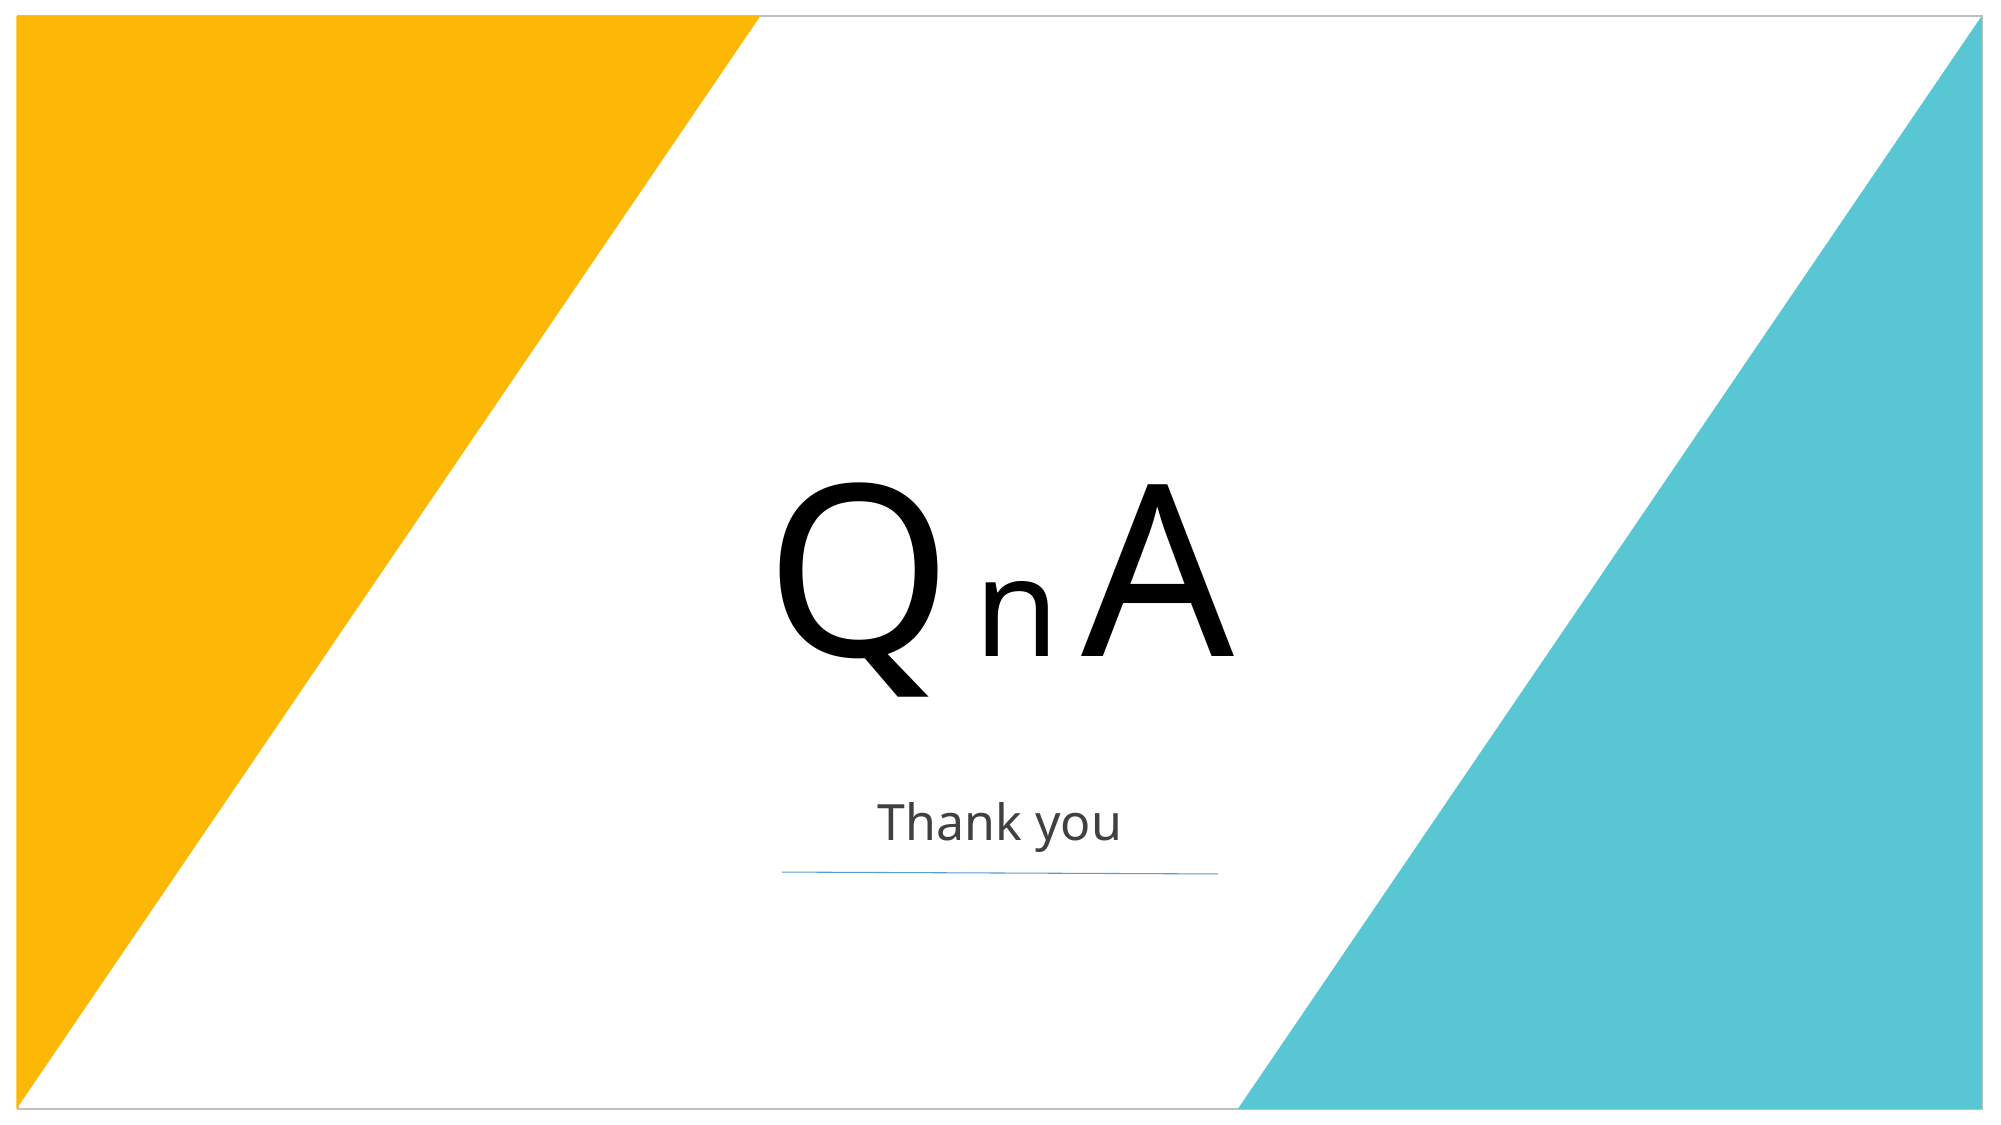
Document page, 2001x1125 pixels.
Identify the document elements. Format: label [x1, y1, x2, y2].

text_box [15, 15, 763, 1113]
text_box [1235, 12, 1983, 1111]
text_box [18, 15, 1980, 1110]
